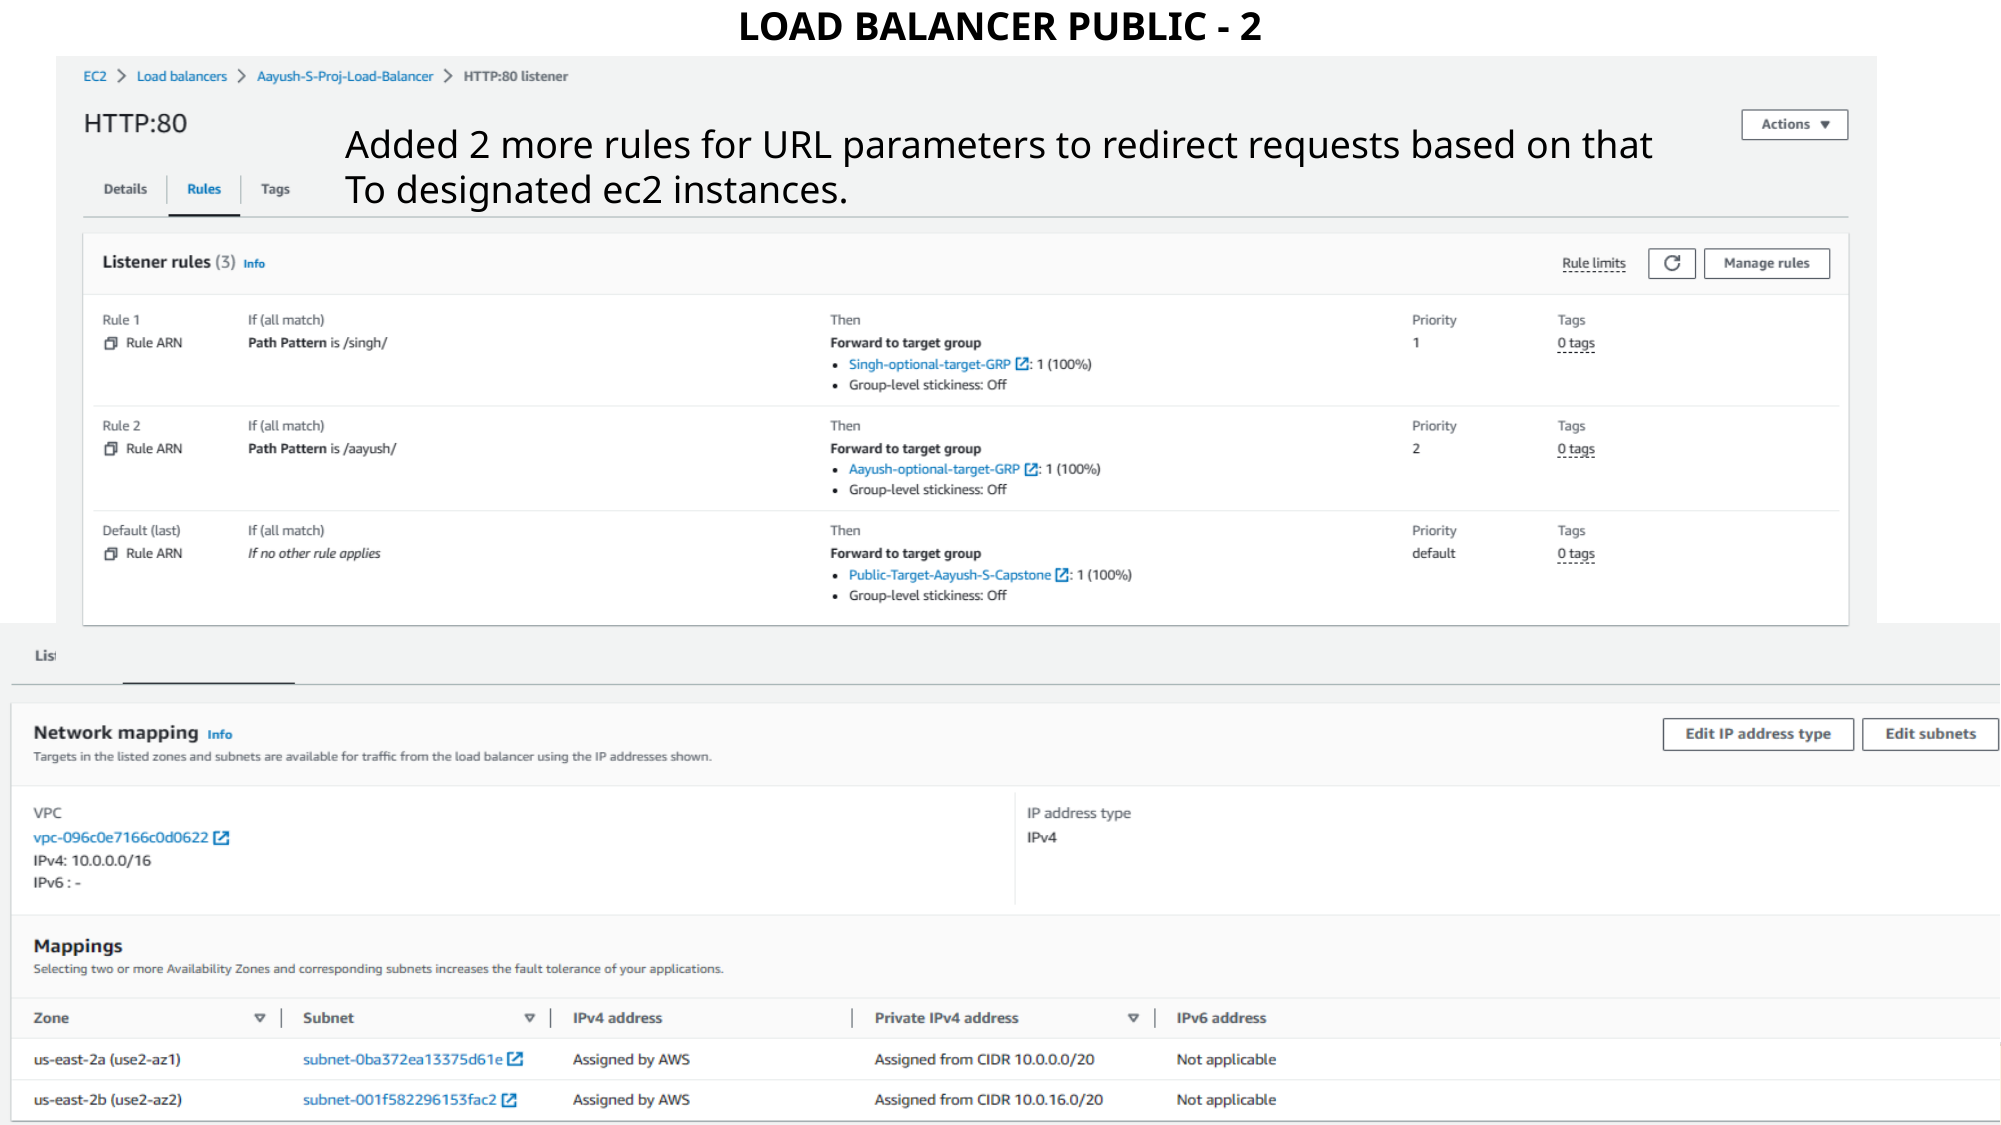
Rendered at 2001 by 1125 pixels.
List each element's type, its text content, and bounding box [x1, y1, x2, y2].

title Load balancer public - 2 [137, 0, 1863, 56]
picture [0, 56, 2000, 1125]
